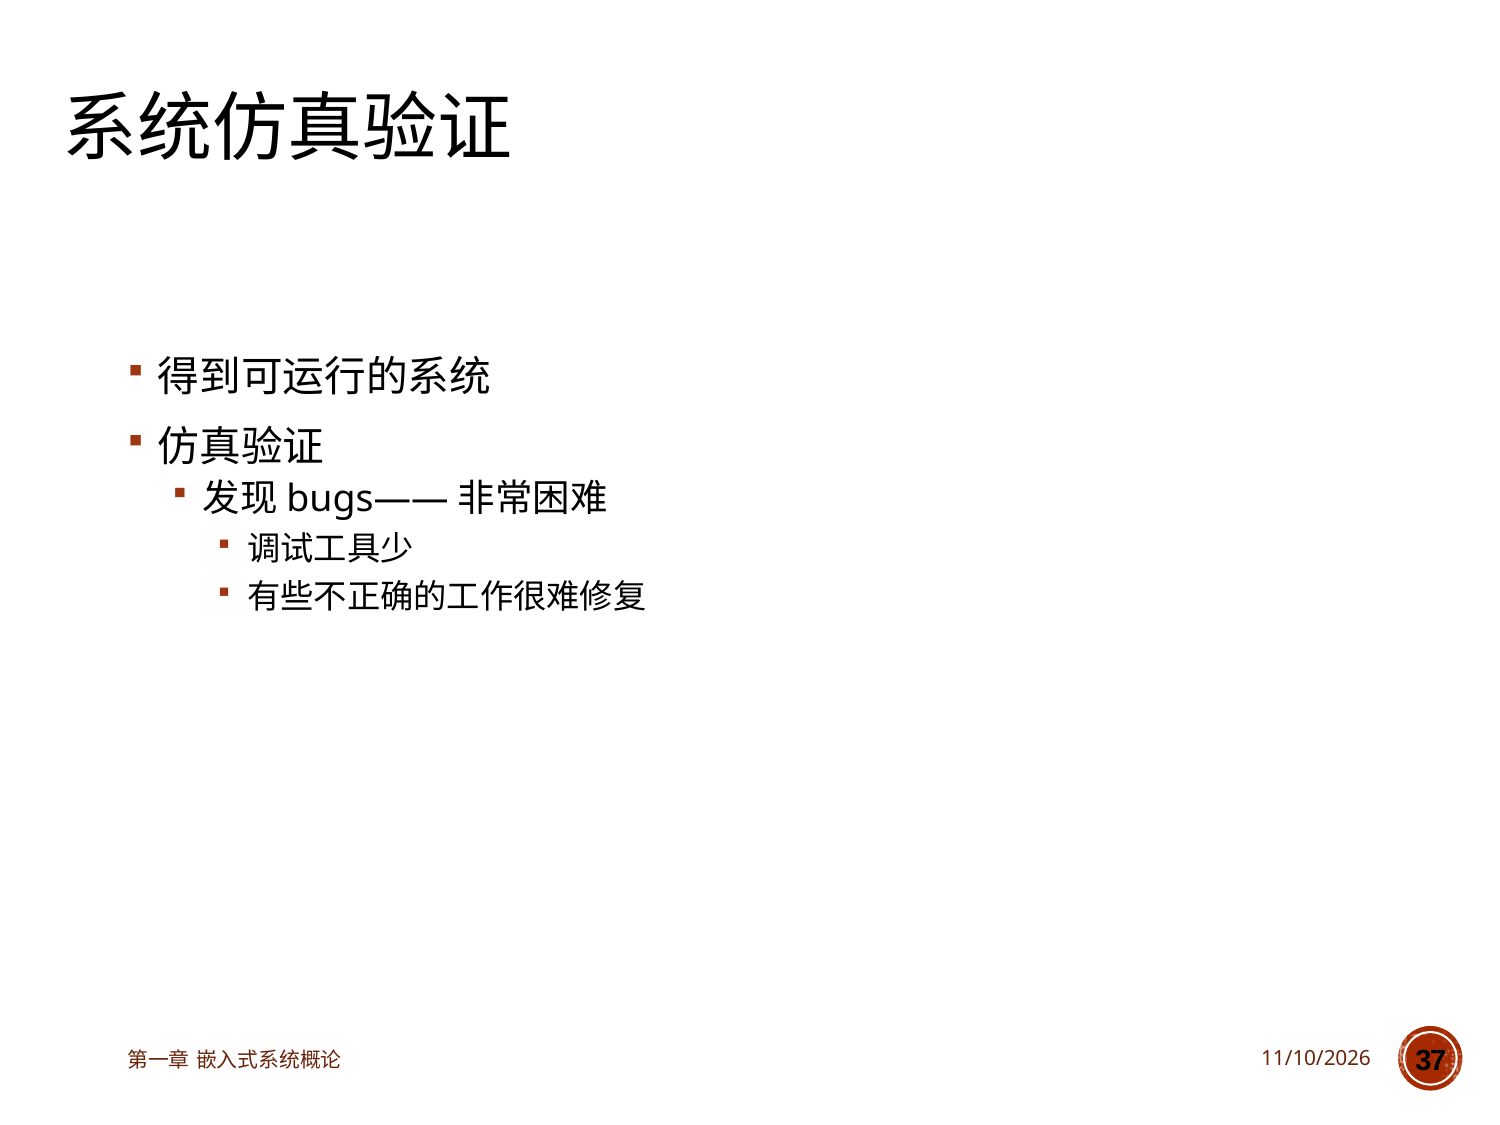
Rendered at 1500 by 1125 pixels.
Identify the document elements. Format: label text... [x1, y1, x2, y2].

title 系统仿真验证 [47, 46, 1471, 215]
footer 第一章 嵌入式系统概论 [112, 1028, 891, 1089]
list 得到可运行的系统 仿真验证 发现bugs——非常困难 调试工具少 有些不正确的工作很难修复 [112, 348, 1388, 1013]
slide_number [982, 1028, 1386, 1089]
slide_number 37 [1391, 1028, 1471, 1089]
